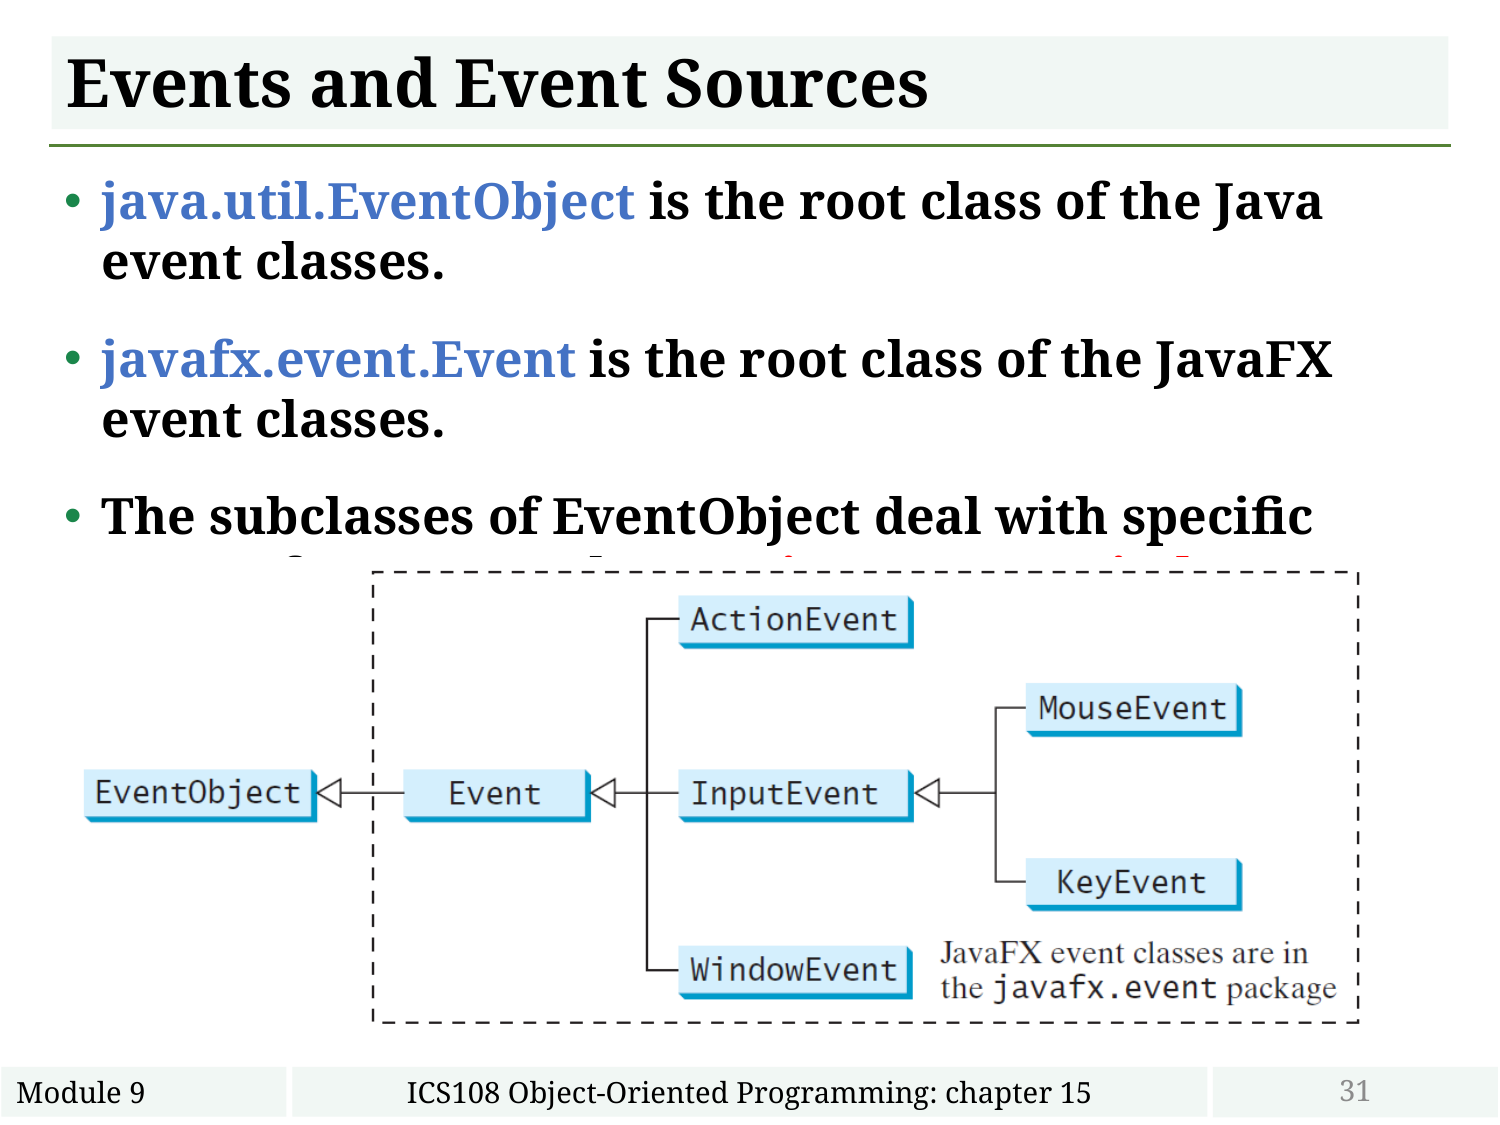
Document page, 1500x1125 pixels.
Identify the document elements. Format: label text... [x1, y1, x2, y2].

list java.util.EventObject is the root class of the Java event classes. javafx.event.Event is the root class of the JavaFX event classes. The subclasses of EventObject deal with specific types of events, such as action events, window events, mouse events, and key events. [49, 162, 1451, 1060]
title Events and Event Sources [51, 36, 1449, 130]
picture [70, 557, 1378, 1038]
slide_number 31 [1212, 1066, 1498, 1118]
